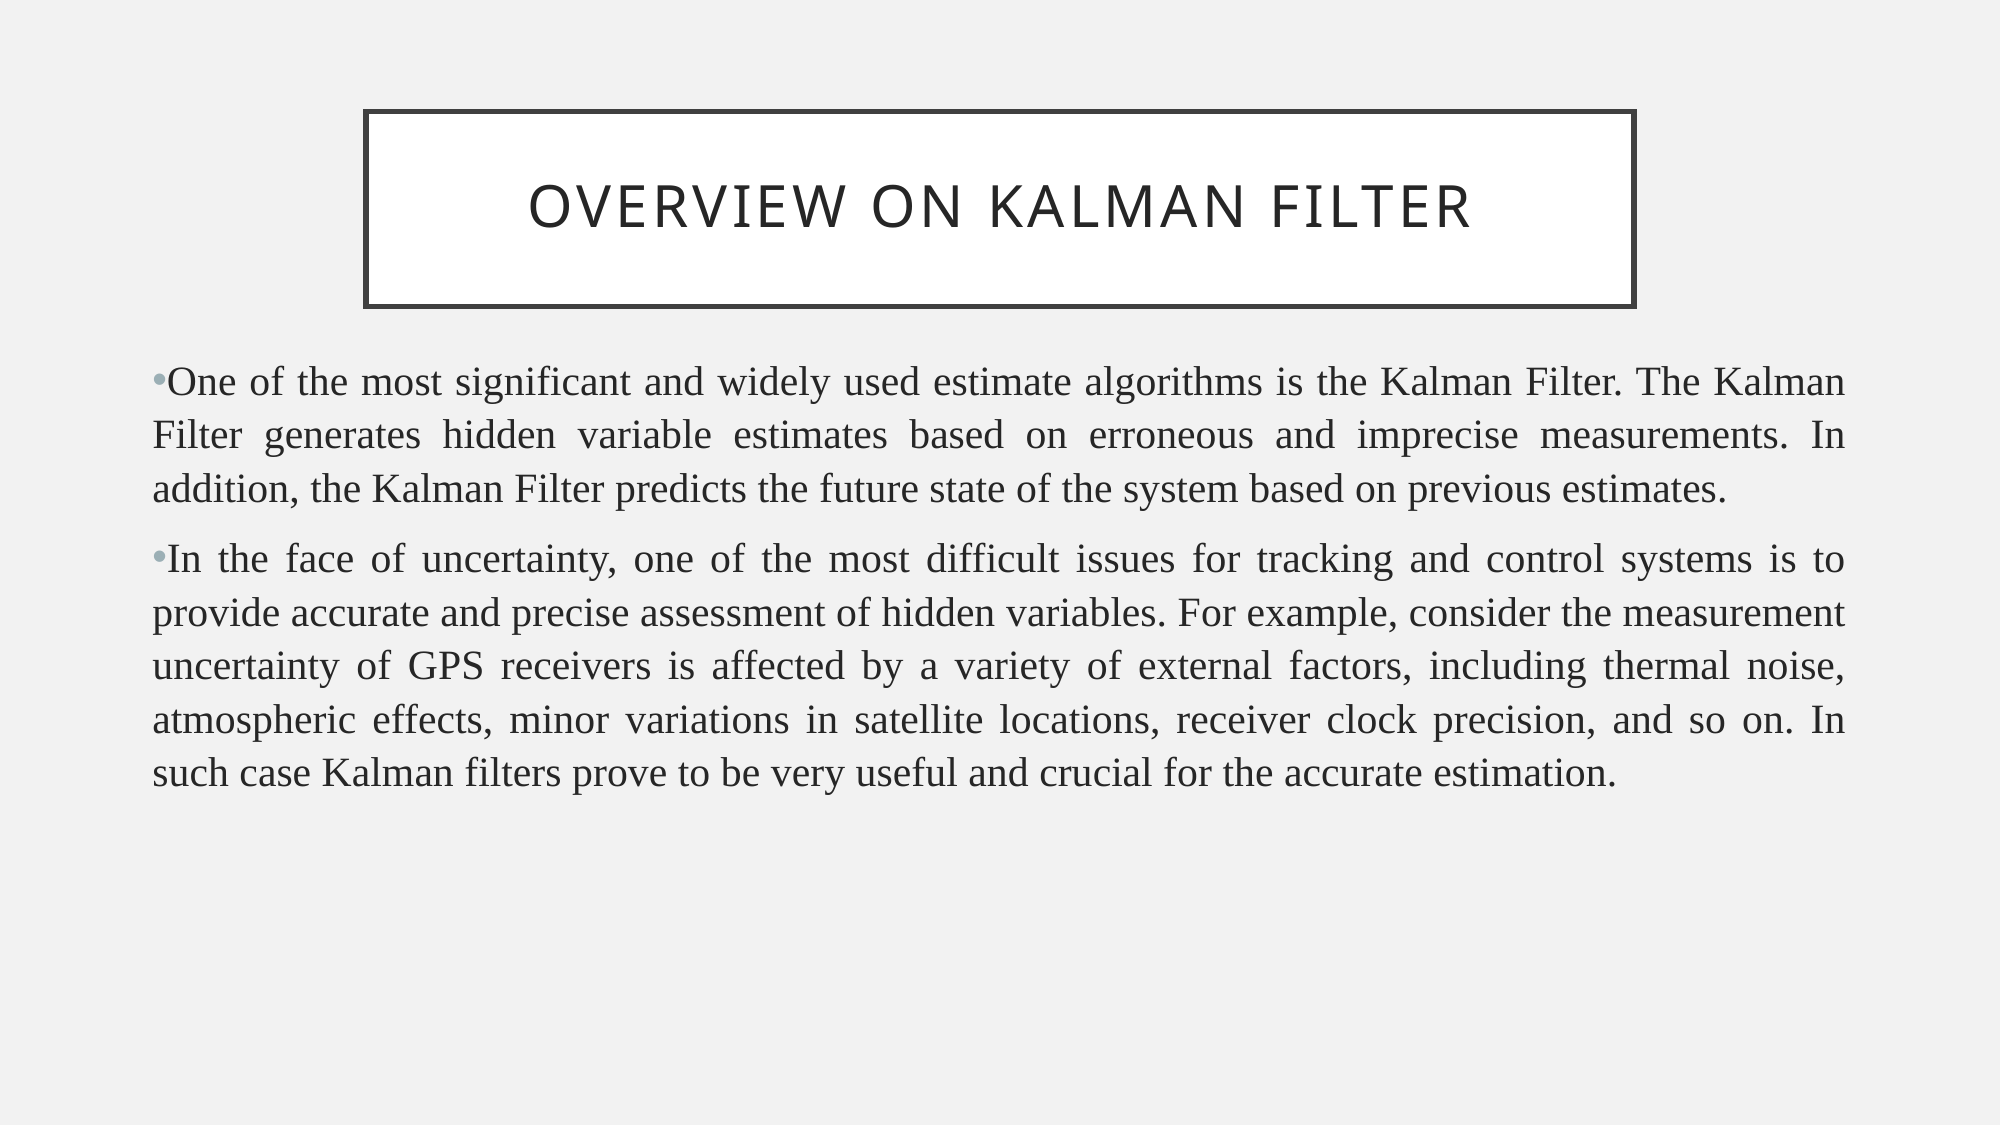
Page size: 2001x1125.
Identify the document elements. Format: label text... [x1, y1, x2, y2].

list One of the most significant and widely used estimate algorithms is the Kalman Filter. The Kalman Filter generates hidden variable estimates based on erroneous and imprecise measurements. In addition, the Kalman Filter predicts the future state of the system based on previous estimates. In the face of uncertainty, one of the most difficult issues for tracking and control systems is to provide accurate and precise assessment of hidden variables. For example, consider the measurement uncertainty of GPS receivers is affected by a variety of external factors, including thermal noise, atmospheric effects, minor variations in satellite locations, receiver clock precision, and so on. In such case Kalman filters prove to be very useful and crucial for the accurate estimation. [137, 342, 1863, 825]
title Overview On Kalman Filter [363, 109, 1637, 309]
